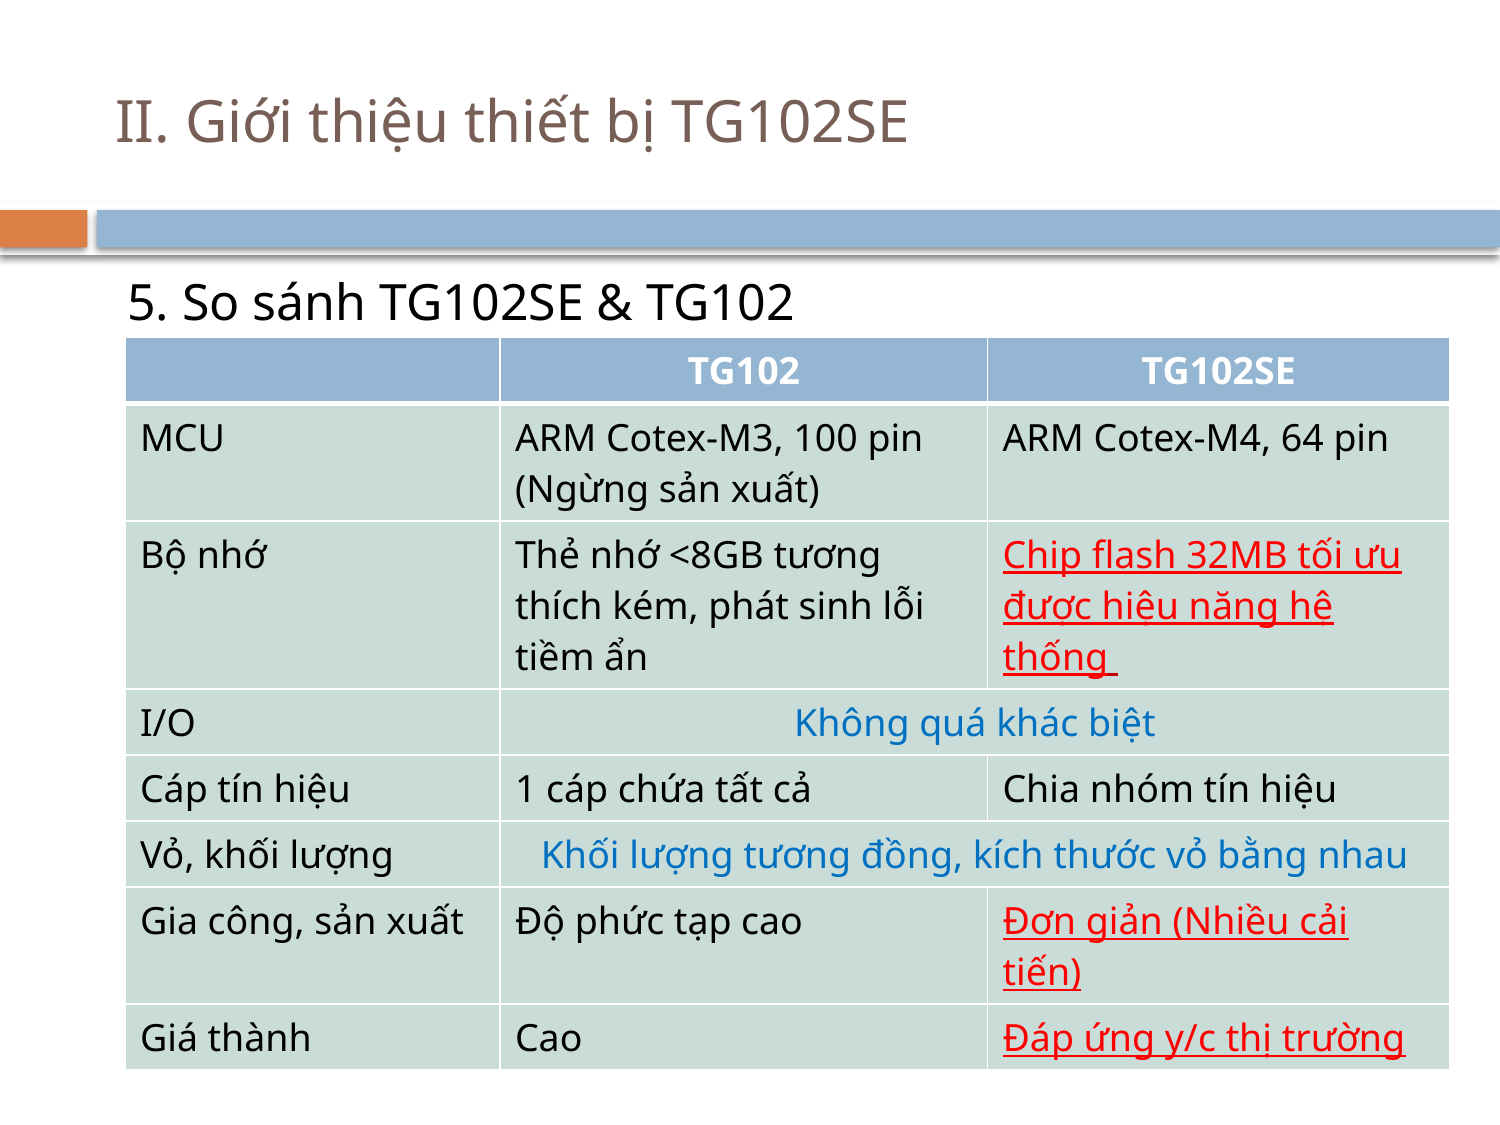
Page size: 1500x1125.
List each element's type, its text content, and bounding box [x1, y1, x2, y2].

table_cell ARM Cotex-M3, 100 pin (Ngừng sản xuất) [501, 406, 987, 520]
table_cell Vỏ, khối lượng [126, 822, 499, 886]
table_cell 1 cáp chứa tất cả [501, 756, 987, 820]
table_cell Bộ nhớ [126, 522, 499, 688]
table_cell Độ phức tạp cao [501, 888, 987, 1003]
table_cell Giá thành [126, 1005, 499, 1069]
table_cell Chia nhóm tín hiệu [988, 756, 1449, 820]
table_cell I/O [126, 690, 499, 754]
table_header TG102 [501, 338, 987, 401]
table_cell Thẻ nhớ <8GB tương thích kém, phát sinh lỗi tiềm ẩn [501, 522, 987, 688]
table_cell MCU [126, 406, 499, 520]
table_cell ARM Cotex-M4, 64 pin [988, 406, 1449, 520]
table_cell Cáp tín hiệu [126, 756, 499, 820]
table_cell Không quá khác biệt [501, 690, 1449, 754]
table_cell Đơn giản (Nhiều cải tiến) [988, 888, 1449, 1003]
table_cell Gia công, sản xuất [126, 888, 499, 1003]
table_header [126, 338, 499, 401]
table_header TG102SE [988, 338, 1449, 401]
table_cell Chip flash 32MB tối ưu được hiệu năng hệ thống [988, 522, 1449, 688]
table_cell Đáp ứng y/c thị trường [988, 1005, 1449, 1069]
title II. Giới thiệu thiết bị TG102SE [100, 37, 1438, 200]
table_cell Khối lượng tương đồng, kích thước vỏ bằng nhau [501, 822, 1449, 886]
table_cell Cao [501, 1005, 987, 1069]
list 5. So sánh TG102SE & TG102 [112, 262, 1450, 1000]
